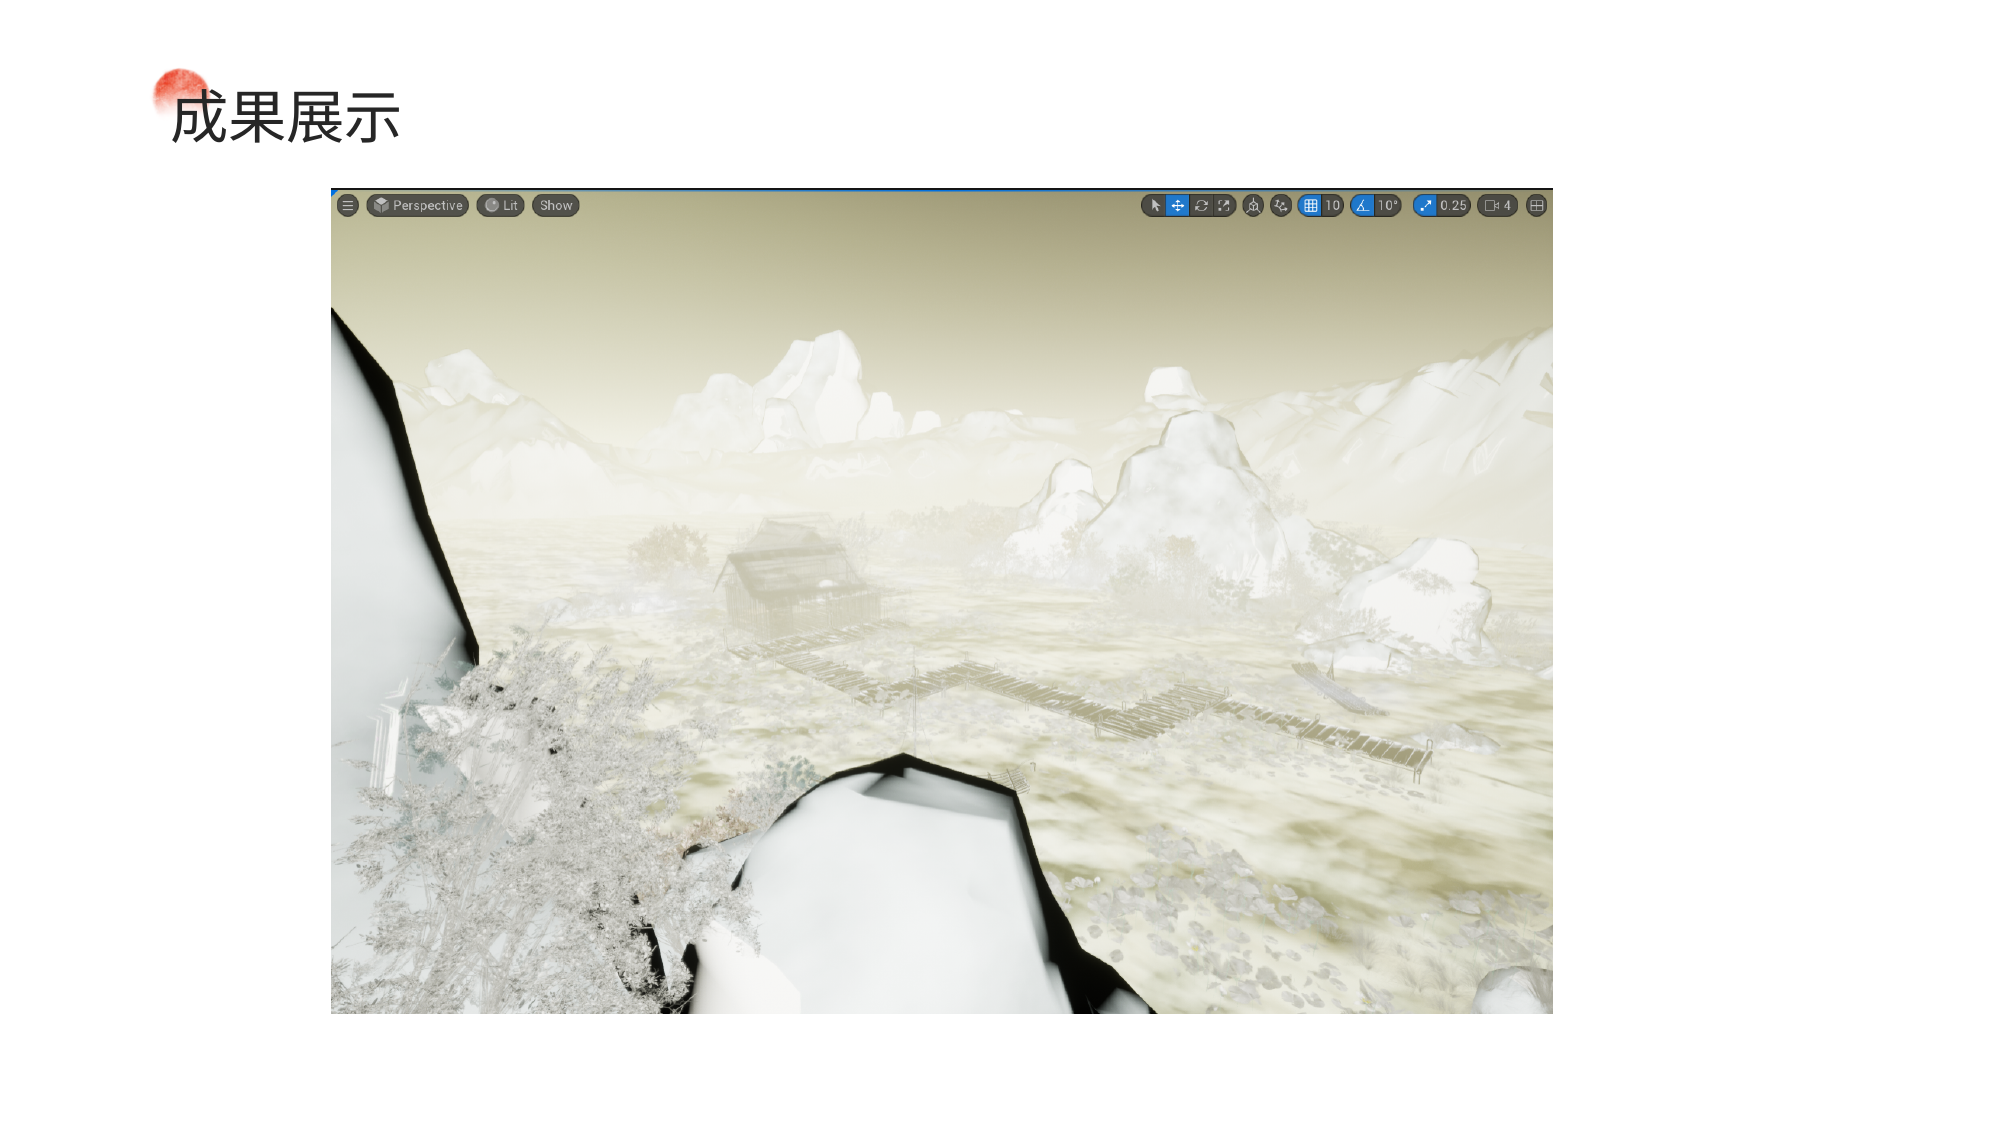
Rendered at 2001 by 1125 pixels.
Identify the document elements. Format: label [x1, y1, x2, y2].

picture [331, 188, 1553, 1014]
text_box [143, 59, 420, 159]
